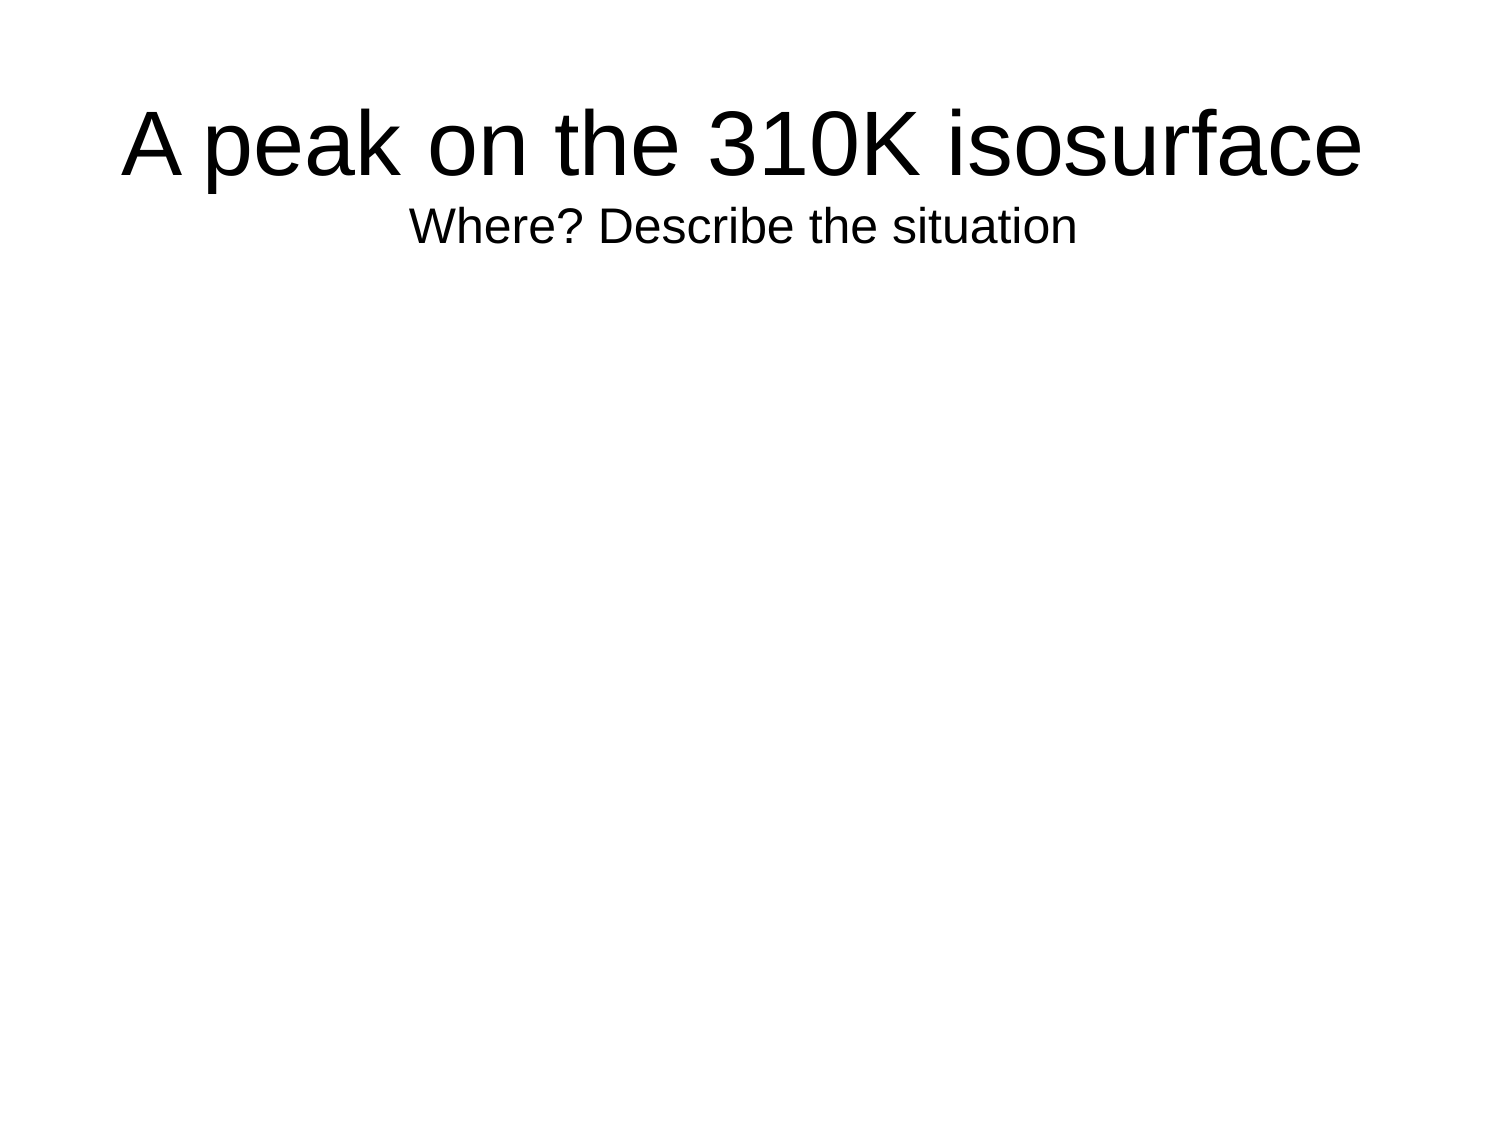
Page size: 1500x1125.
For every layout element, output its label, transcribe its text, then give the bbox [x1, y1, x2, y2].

title A peak on the 310K isosurface Where? Describe the situation [0, 74, 1488, 263]
